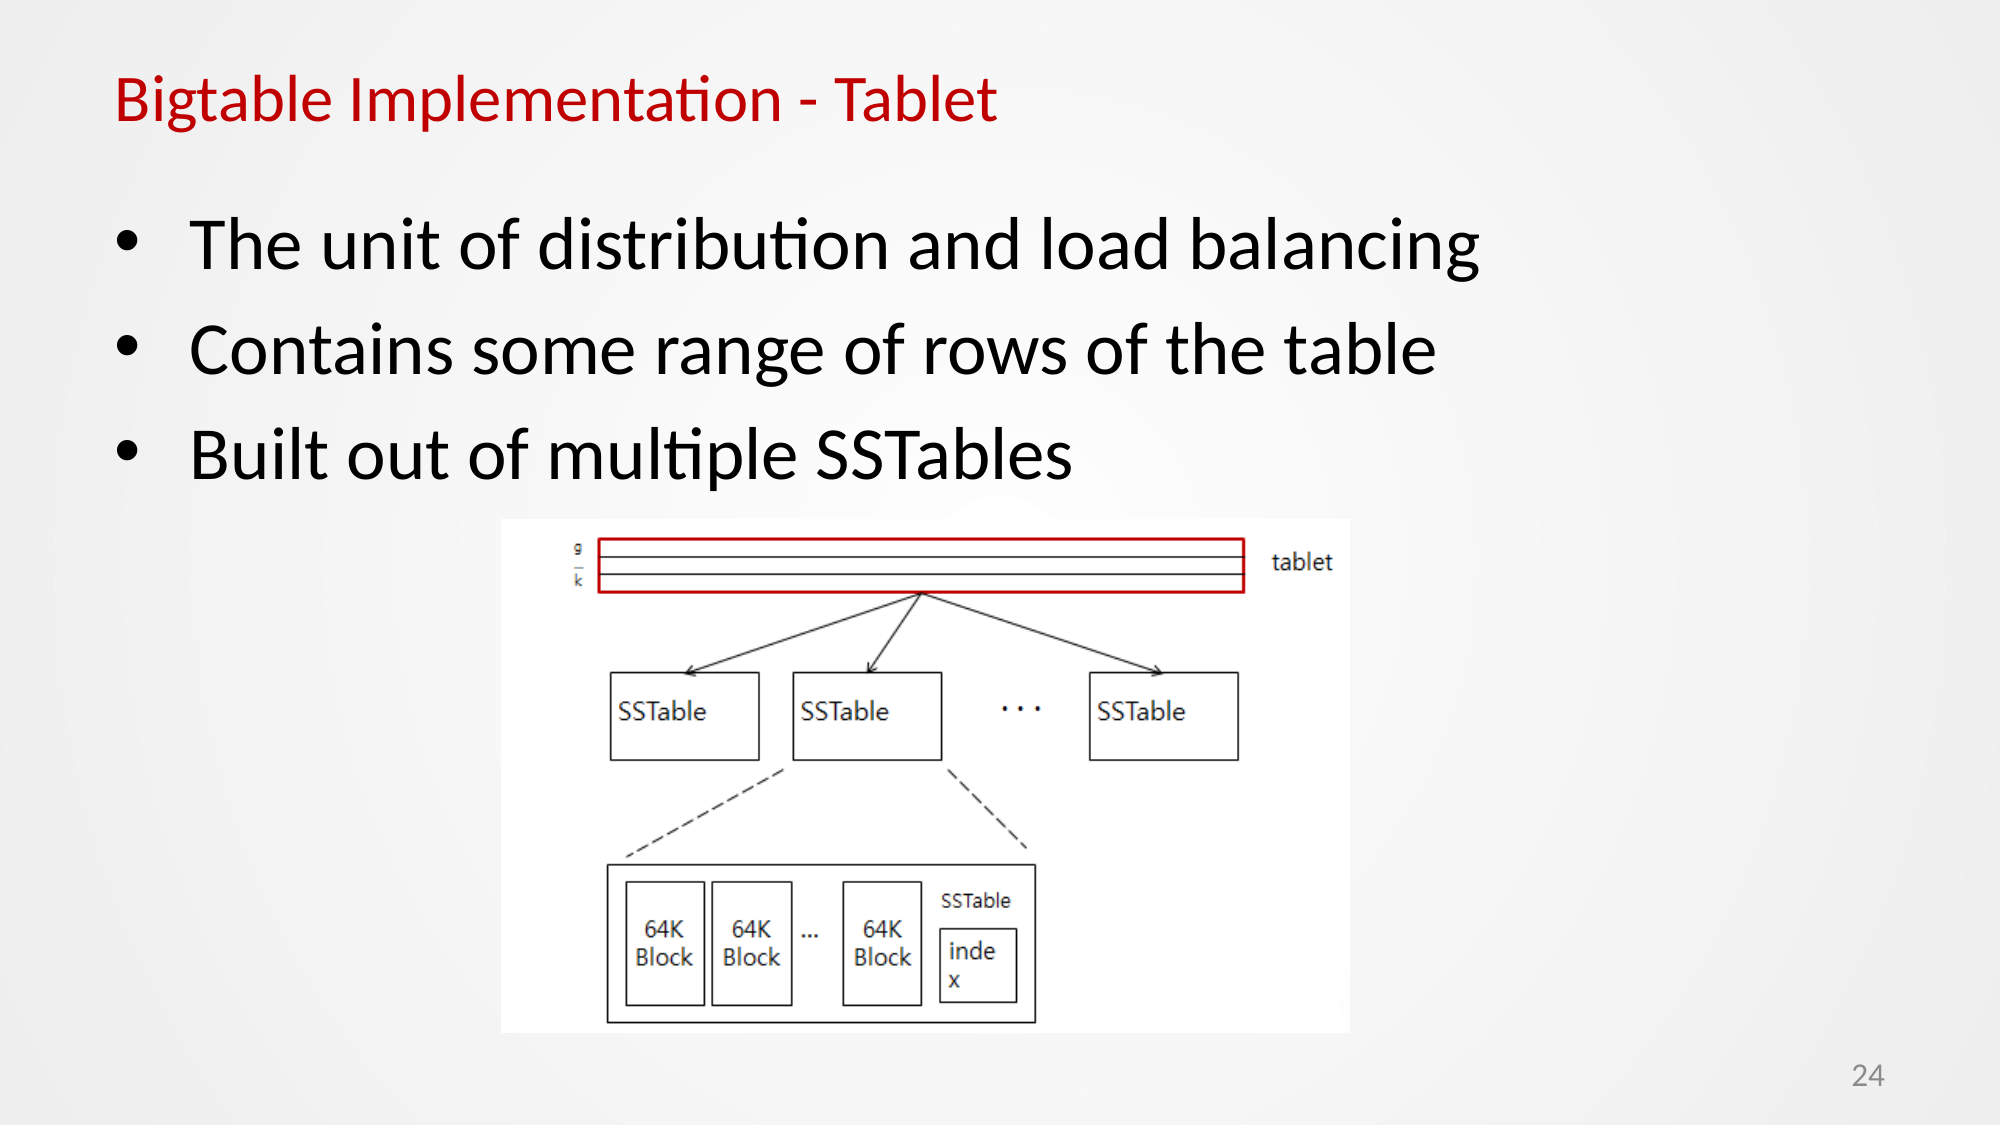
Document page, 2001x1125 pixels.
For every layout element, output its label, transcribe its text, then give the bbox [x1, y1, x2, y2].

title Bigtable Implementation - Tablet [99, 36, 1900, 154]
list The unit of distribution and load balancing Contains some range of rows of the table Built out of multiple SSTables [99, 186, 1900, 1005]
picture [501, 518, 1351, 1033]
slide_number 24 [1433, 1042, 1900, 1103]
